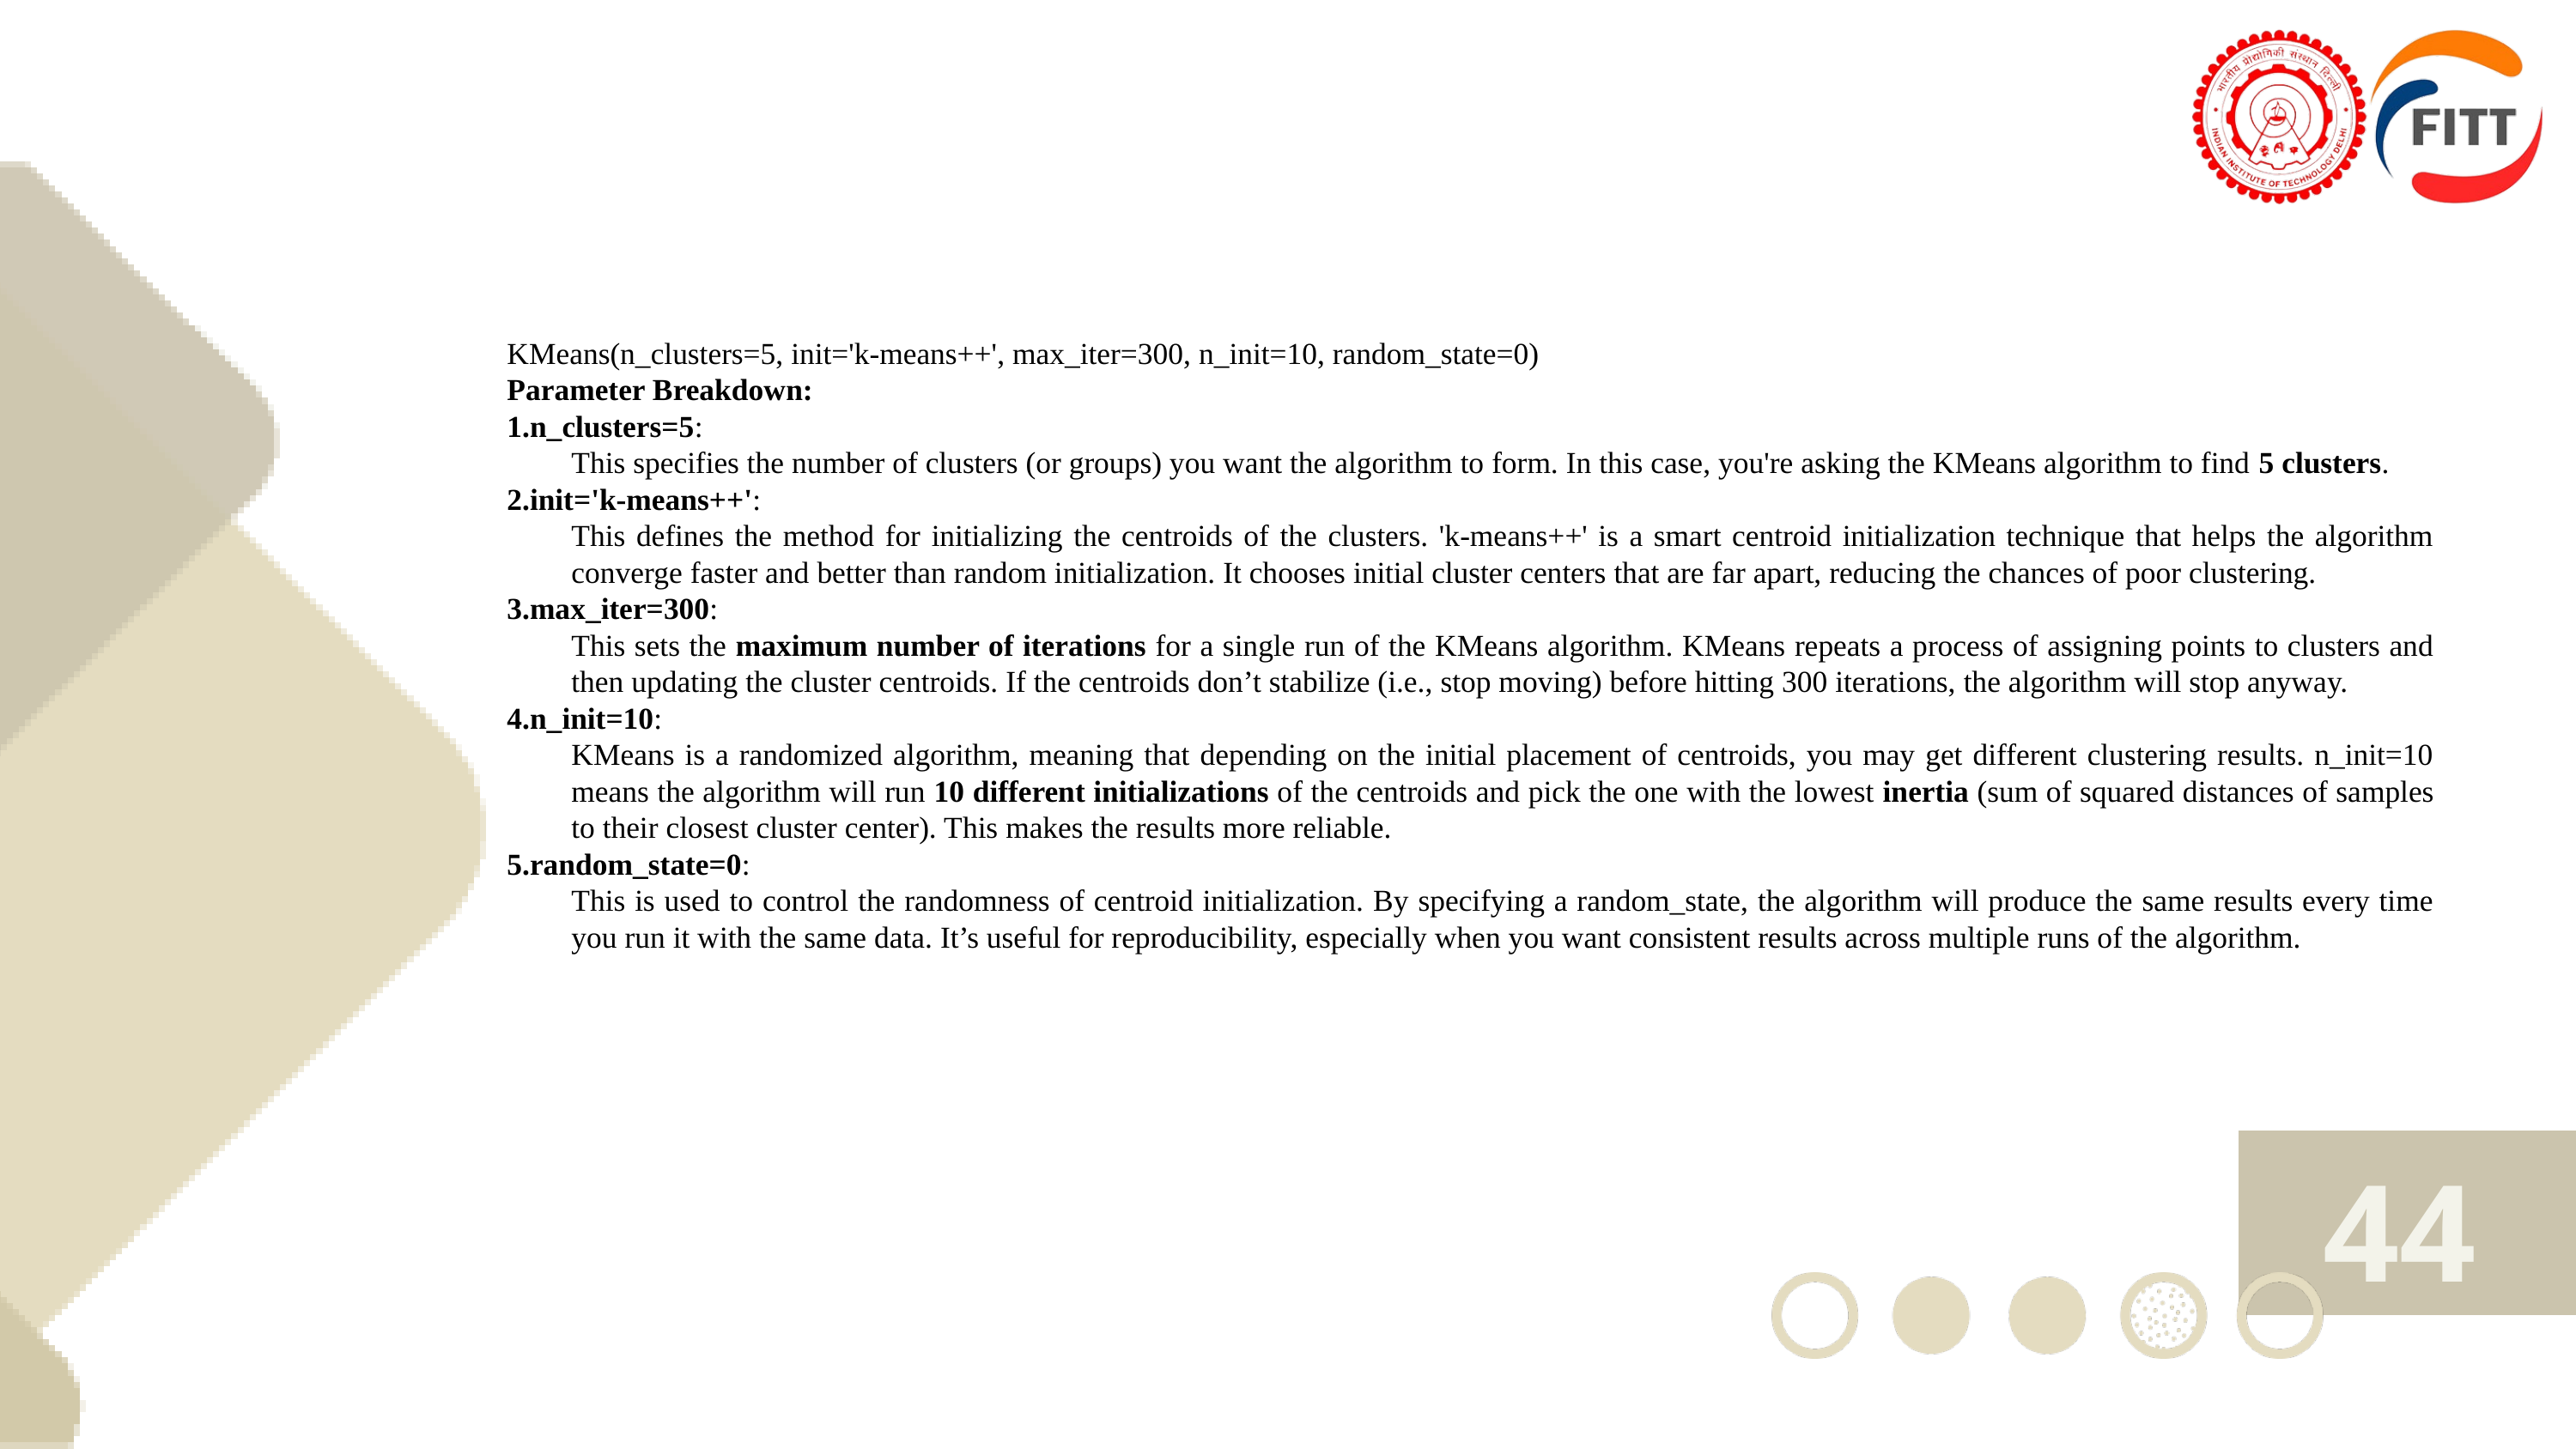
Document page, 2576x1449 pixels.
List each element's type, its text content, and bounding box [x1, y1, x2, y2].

picture [2189, 27, 2545, 206]
text_box 44 [2222, 1120, 2576, 1309]
text_box [1770, 1272, 2325, 1359]
text_box [0, 161, 499, 1449]
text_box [2238, 1130, 2576, 1316]
text_box KMeans(n_clusters=5, init='k-means++', max_iter=300, n_init=10, random_state=0) Parameter Breakdown: n_clusters=5: This specifies the number of clusters (or groups) you want the algorithm to form. In this case, you're asking the KMeans algorithm to find 5 clusters. init='k-means++': This defines the method for initializing the centroids of the clusters. 'k-means++' is a smart centroid initialization technique that helps the algorithm converge faster and better than random initialization. It chooses initial cluster centers that are far apart, reducing the chances of poor clustering. max_iter=300: This sets the maximum number of iterations for a single run of the KMeans algorithm. KMeans repeats a process of assigning points to clusters and then updating the cluster centroids. If the centroids don’t stabilize (i.e., stop moving) before hitting 300 iterations, the algorithm will stop anyway. n_init=10: KMeans is a randomized algorithm, meaning that depending on the initial placement of centroids, you may get different clustering results. n_init=10 means the algorithm will run 10 different initializations of the centroids and pick the one with the lowest inertia (sum of squared distances of samples to their closest cluster center). This makes the results more reliable. random_state=0: This is used to control the randomness of centroid initialization. By specifying a random_state, the algorithm will produce the same results every time you run it with the same data. It’s useful for reproducibility, especially when you want consistent results across multiple runs of the algorithm. [494, 327, 2447, 961]
